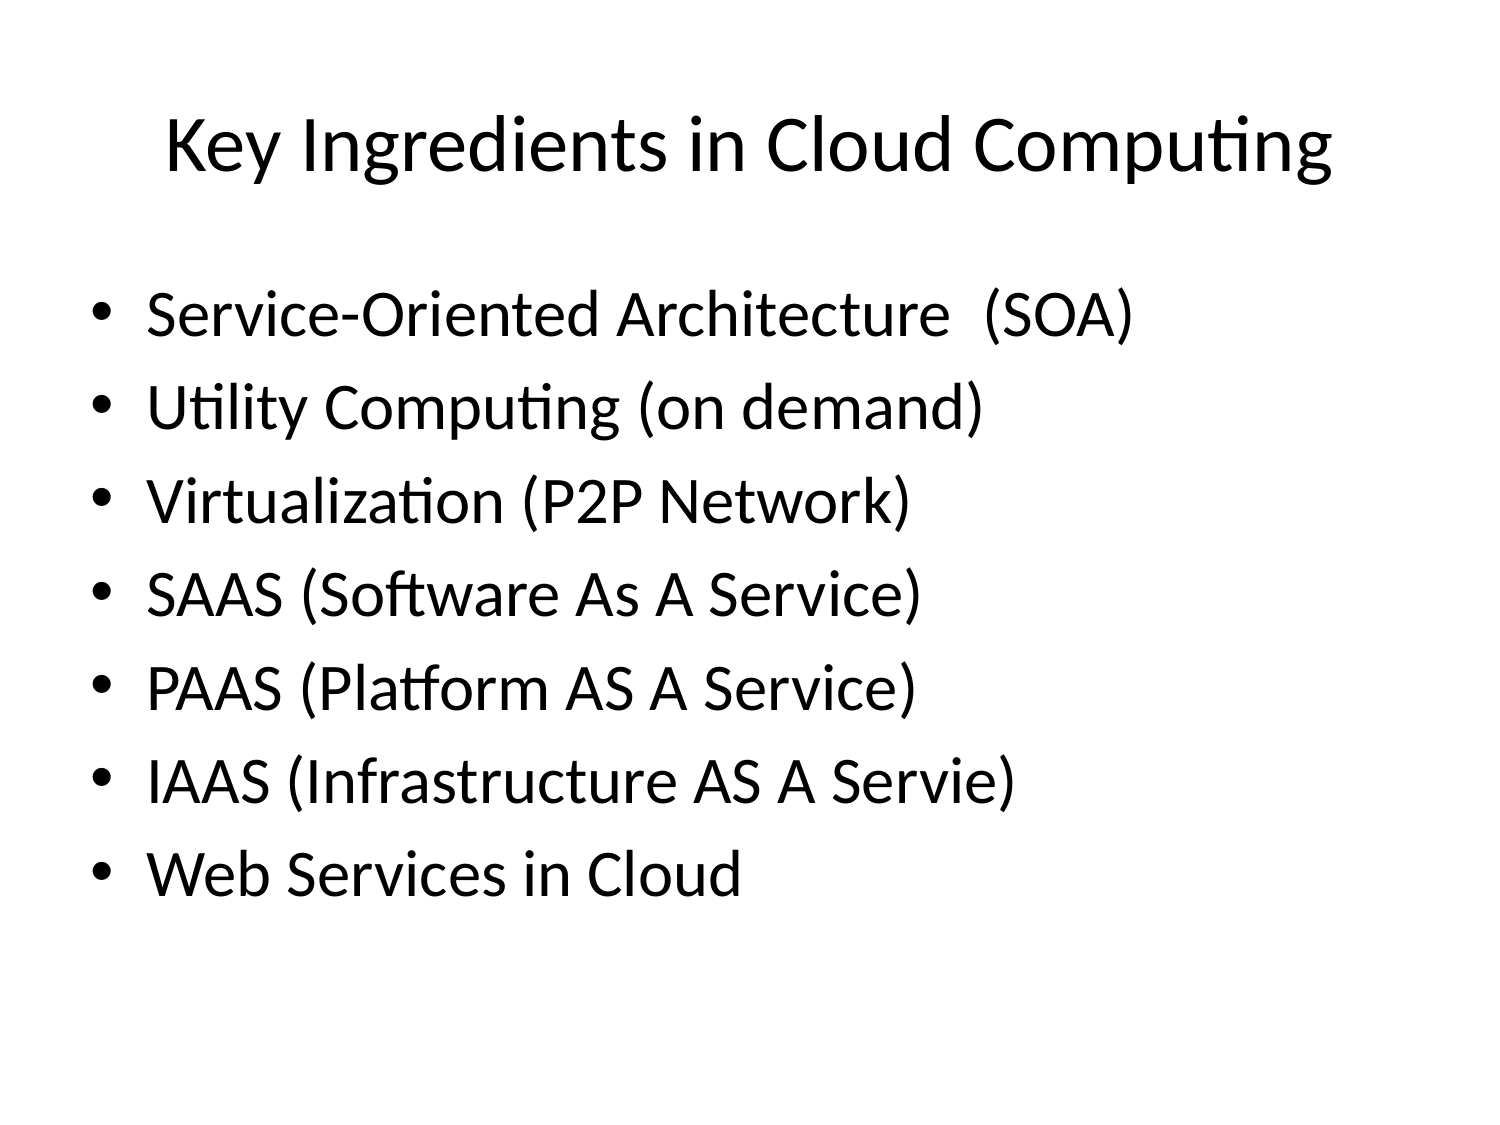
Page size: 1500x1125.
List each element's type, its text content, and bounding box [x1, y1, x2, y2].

title Key Ingredients in Cloud Computing [75, 45, 1425, 233]
list Service-Oriented Architecture (SOA) Utility Computing (on demand) Virtualization (P2P Network) SAAS (Software As A Service) PAAS (Platform AS A Service) IAAS (Infrastructure AS A Servie) Web Services in Cloud [75, 262, 1425, 1005]
